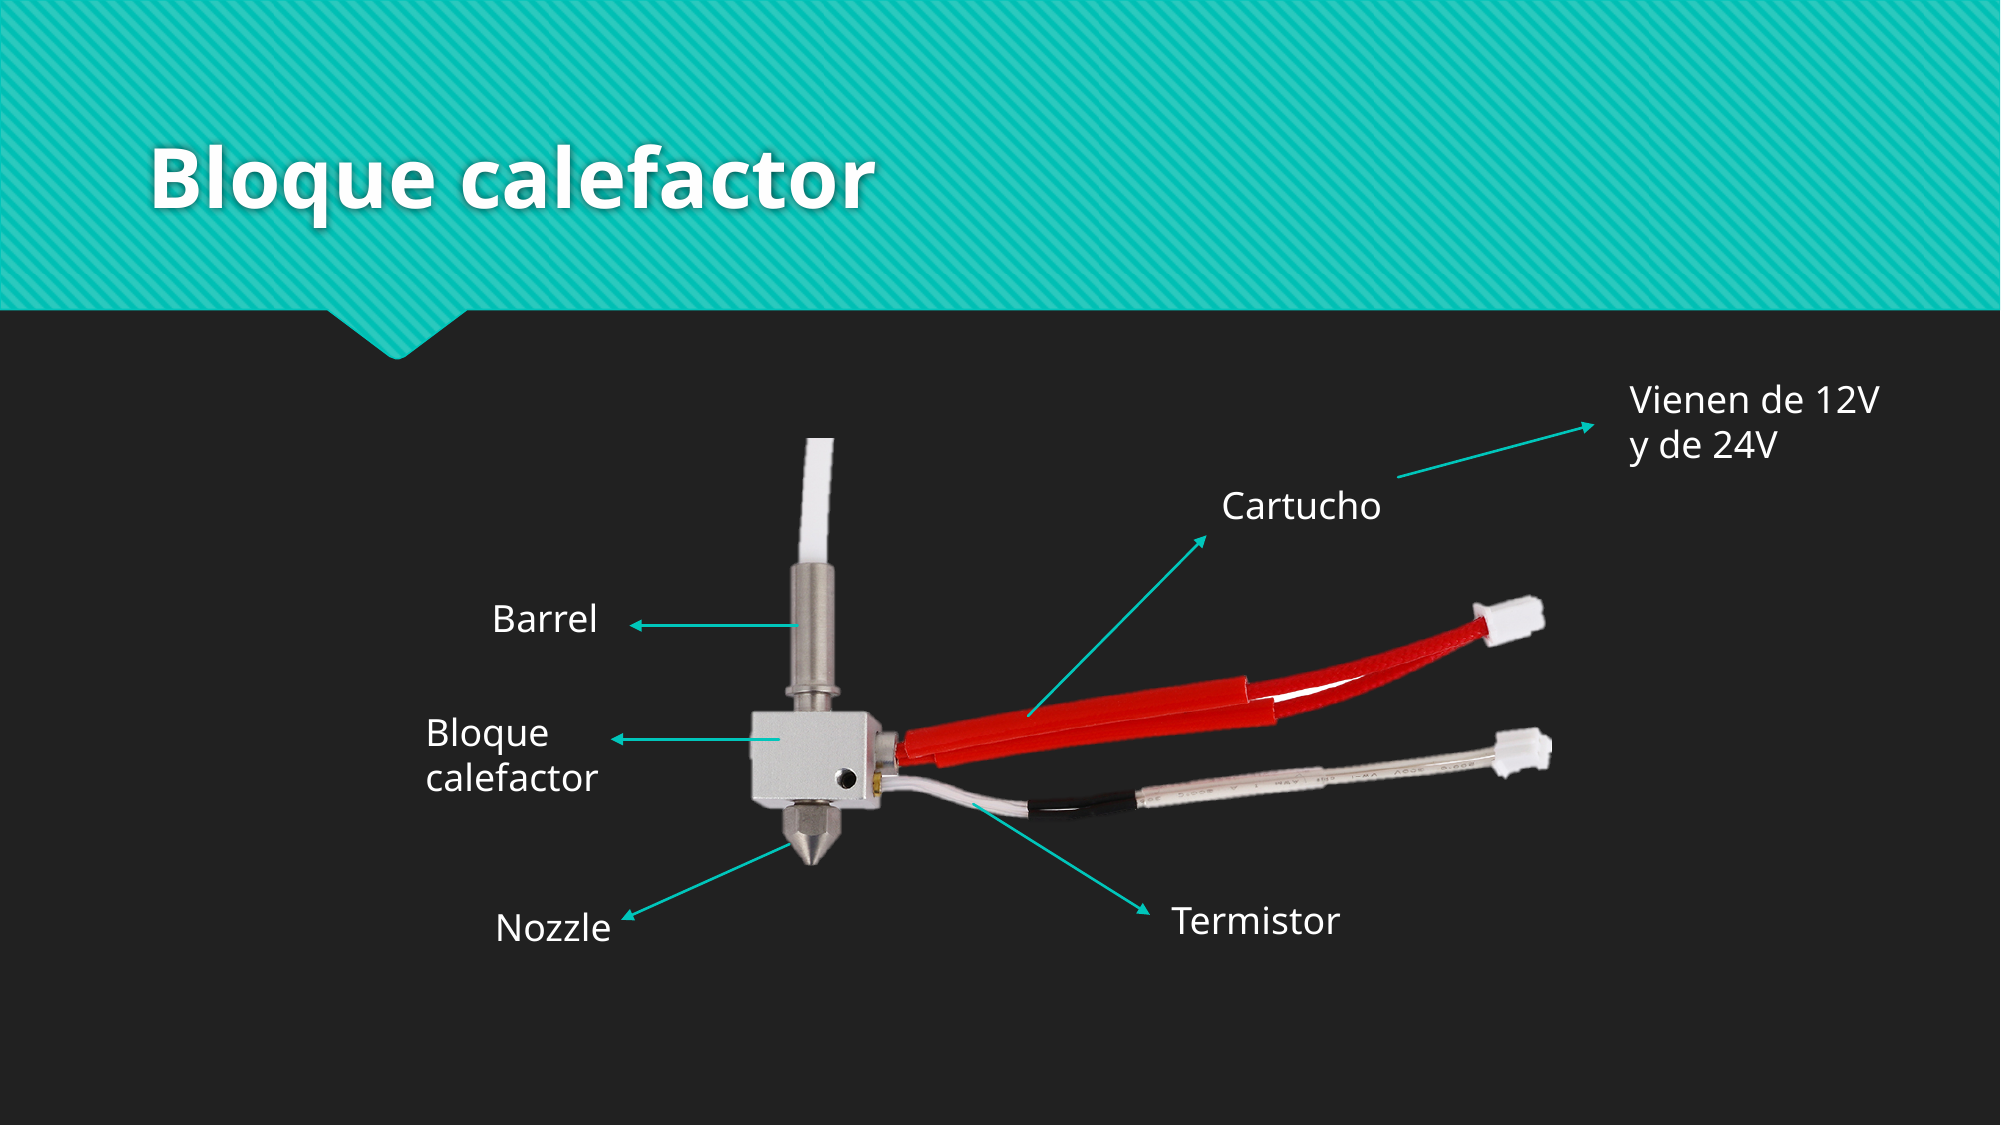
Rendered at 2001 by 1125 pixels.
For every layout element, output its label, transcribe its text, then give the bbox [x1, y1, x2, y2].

text_box Termistor [1156, 891, 1425, 950]
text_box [973, 803, 1151, 916]
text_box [620, 843, 790, 920]
text_box Nozzle [480, 897, 748, 957]
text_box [1027, 535, 1207, 717]
text_box Bloque calefactor [410, 701, 679, 807]
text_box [1397, 424, 1595, 478]
text_box Vienen de 12V y de 24V [1614, 368, 1918, 474]
title Bloque calefactor [132, 73, 1868, 233]
text_box Barrel [476, 588, 705, 648]
picture [705, 438, 1595, 891]
